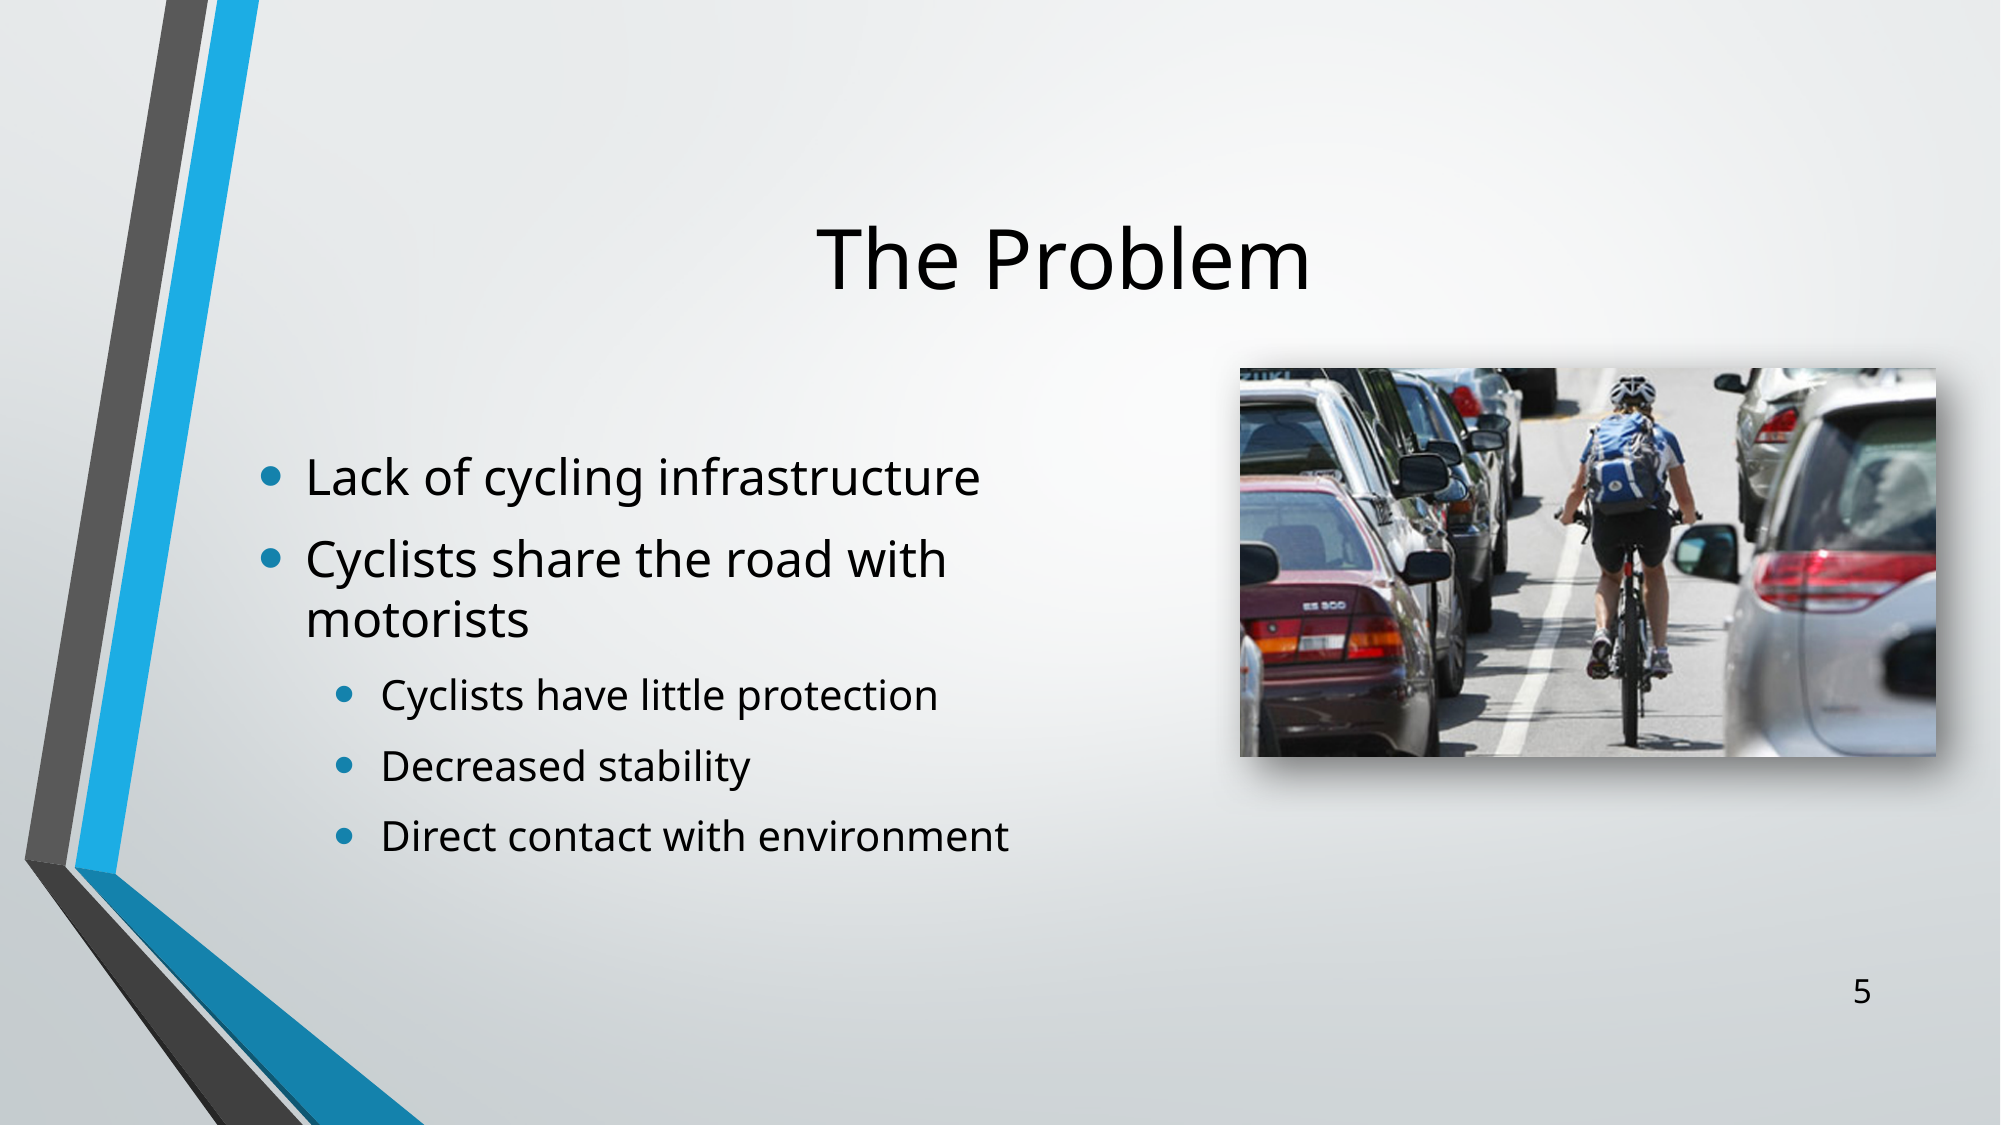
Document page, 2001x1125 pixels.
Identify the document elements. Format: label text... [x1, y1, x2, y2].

list Lack of cycling infrastructure Cyclists share the road with motorists Cyclists have little protection Decreased stability Direct contact with environment [243, 437, 1170, 950]
slide_number 5 [1796, 962, 1887, 1023]
picture [1239, 367, 1936, 757]
title The Problem [243, 112, 1887, 400]
